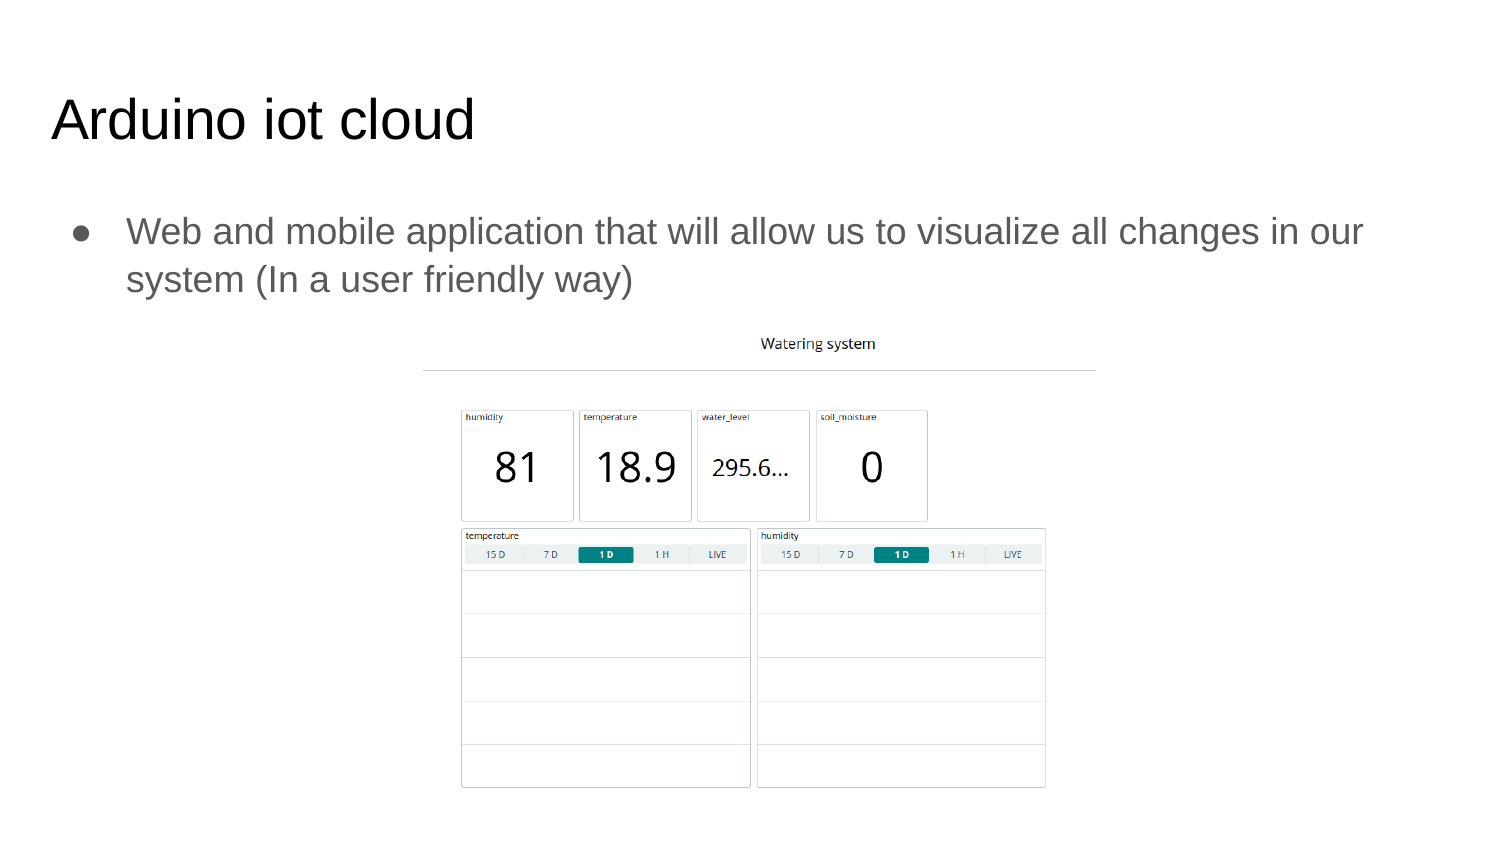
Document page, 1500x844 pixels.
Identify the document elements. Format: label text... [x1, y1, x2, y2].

picture [423, 323, 1096, 794]
list Web and mobile application that will allow us to visualize all changes in our system (In a user friendly way) [51, 189, 1449, 750]
title Arduino iot cloud [51, 72, 1449, 167]
